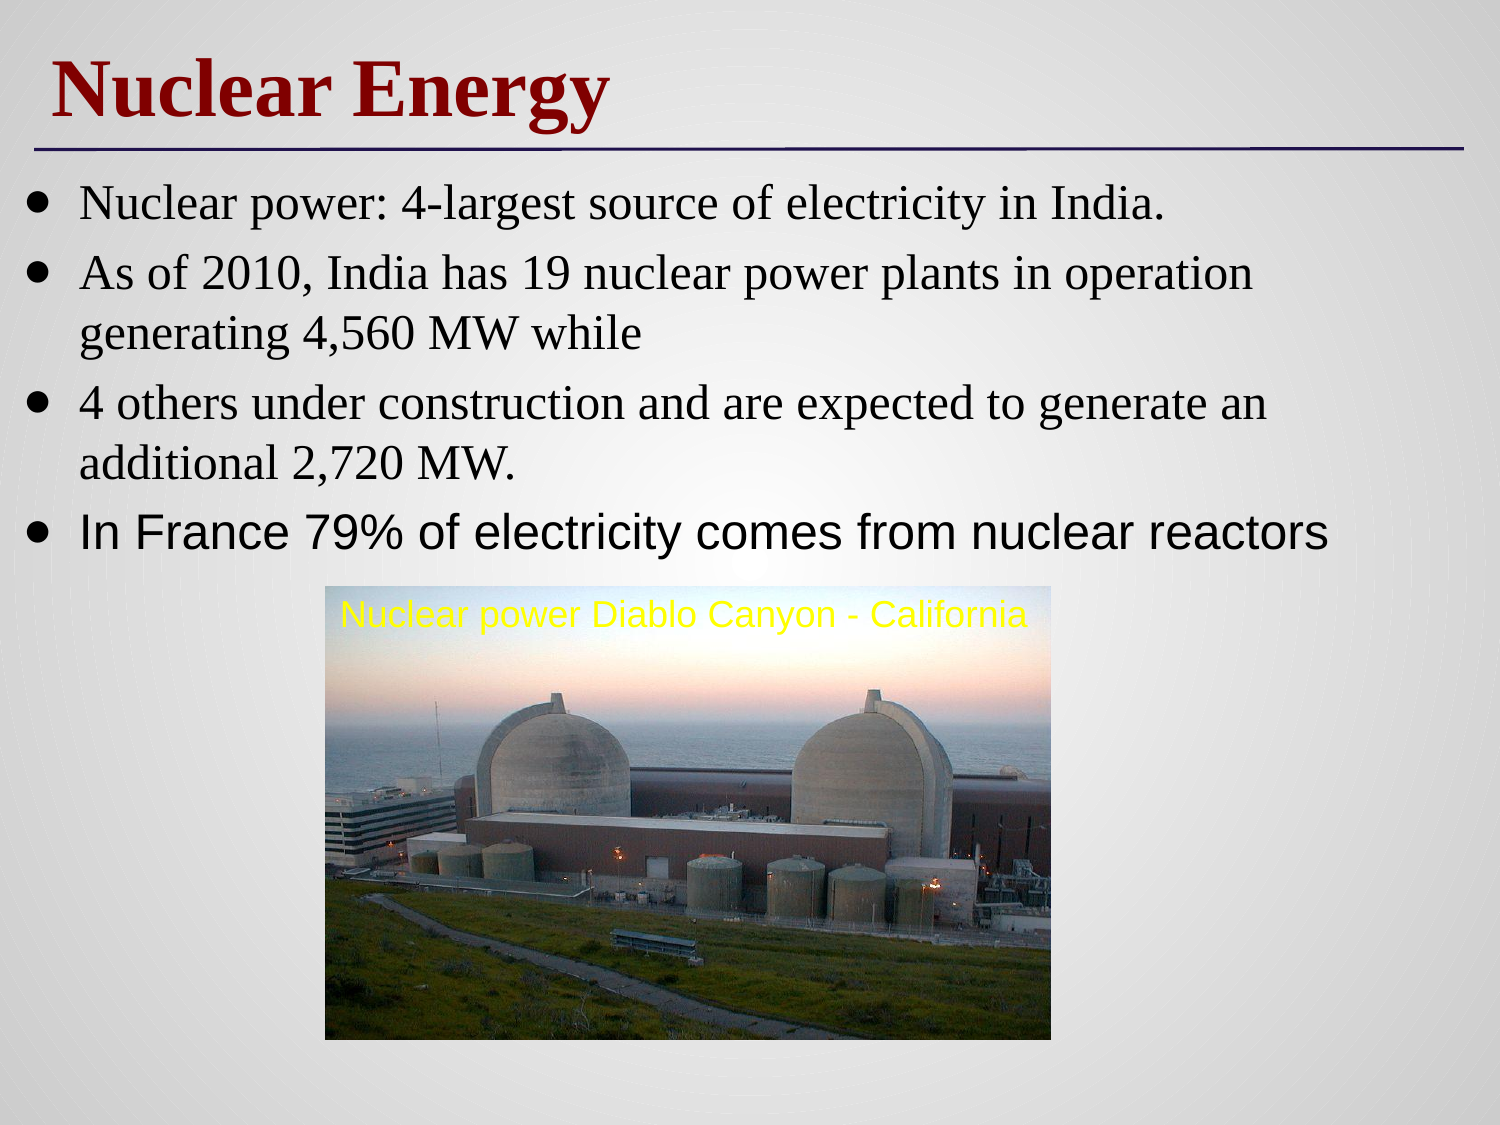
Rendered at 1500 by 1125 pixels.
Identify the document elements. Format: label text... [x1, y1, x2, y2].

list Nuclear power: 4-largest source of electricity in India. As of 2010, India has 19 nuclear power plants in operation generating 4,560 MW while 4 others under construction and are expected to generate an additional 2,720 MW. In France 79% of electricity comes from nuclear reactors [7, 161, 1492, 1078]
picture [325, 586, 1052, 1040]
title Nuclear Energy [36, 20, 1450, 147]
